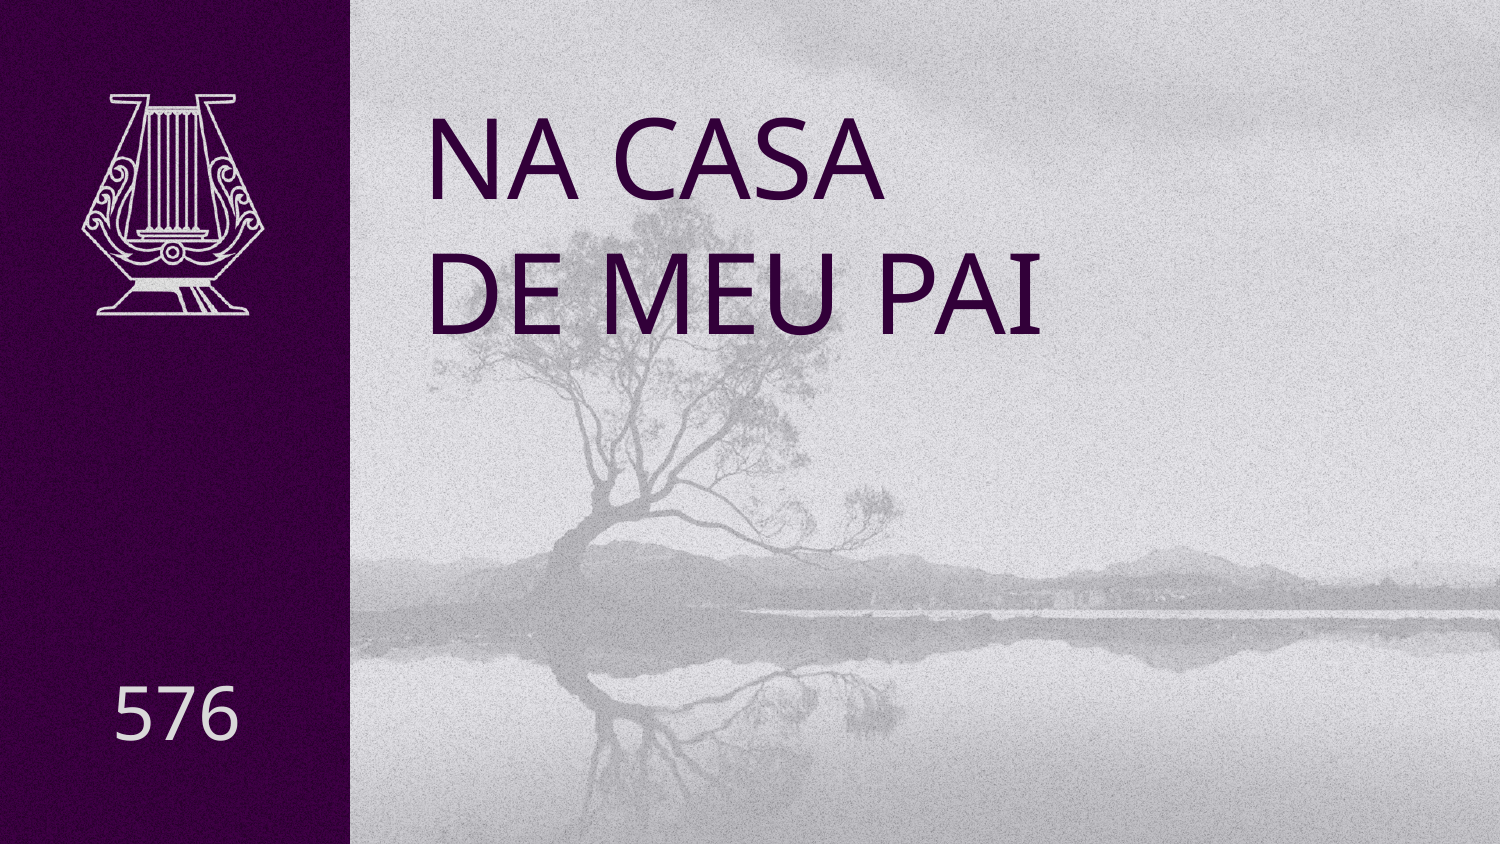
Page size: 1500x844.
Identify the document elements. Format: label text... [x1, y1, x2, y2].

title NA CASA DE MEU PAI [407, 79, 1447, 777]
picture [0, 0, 1500, 844]
list 576 [76, 658, 278, 765]
